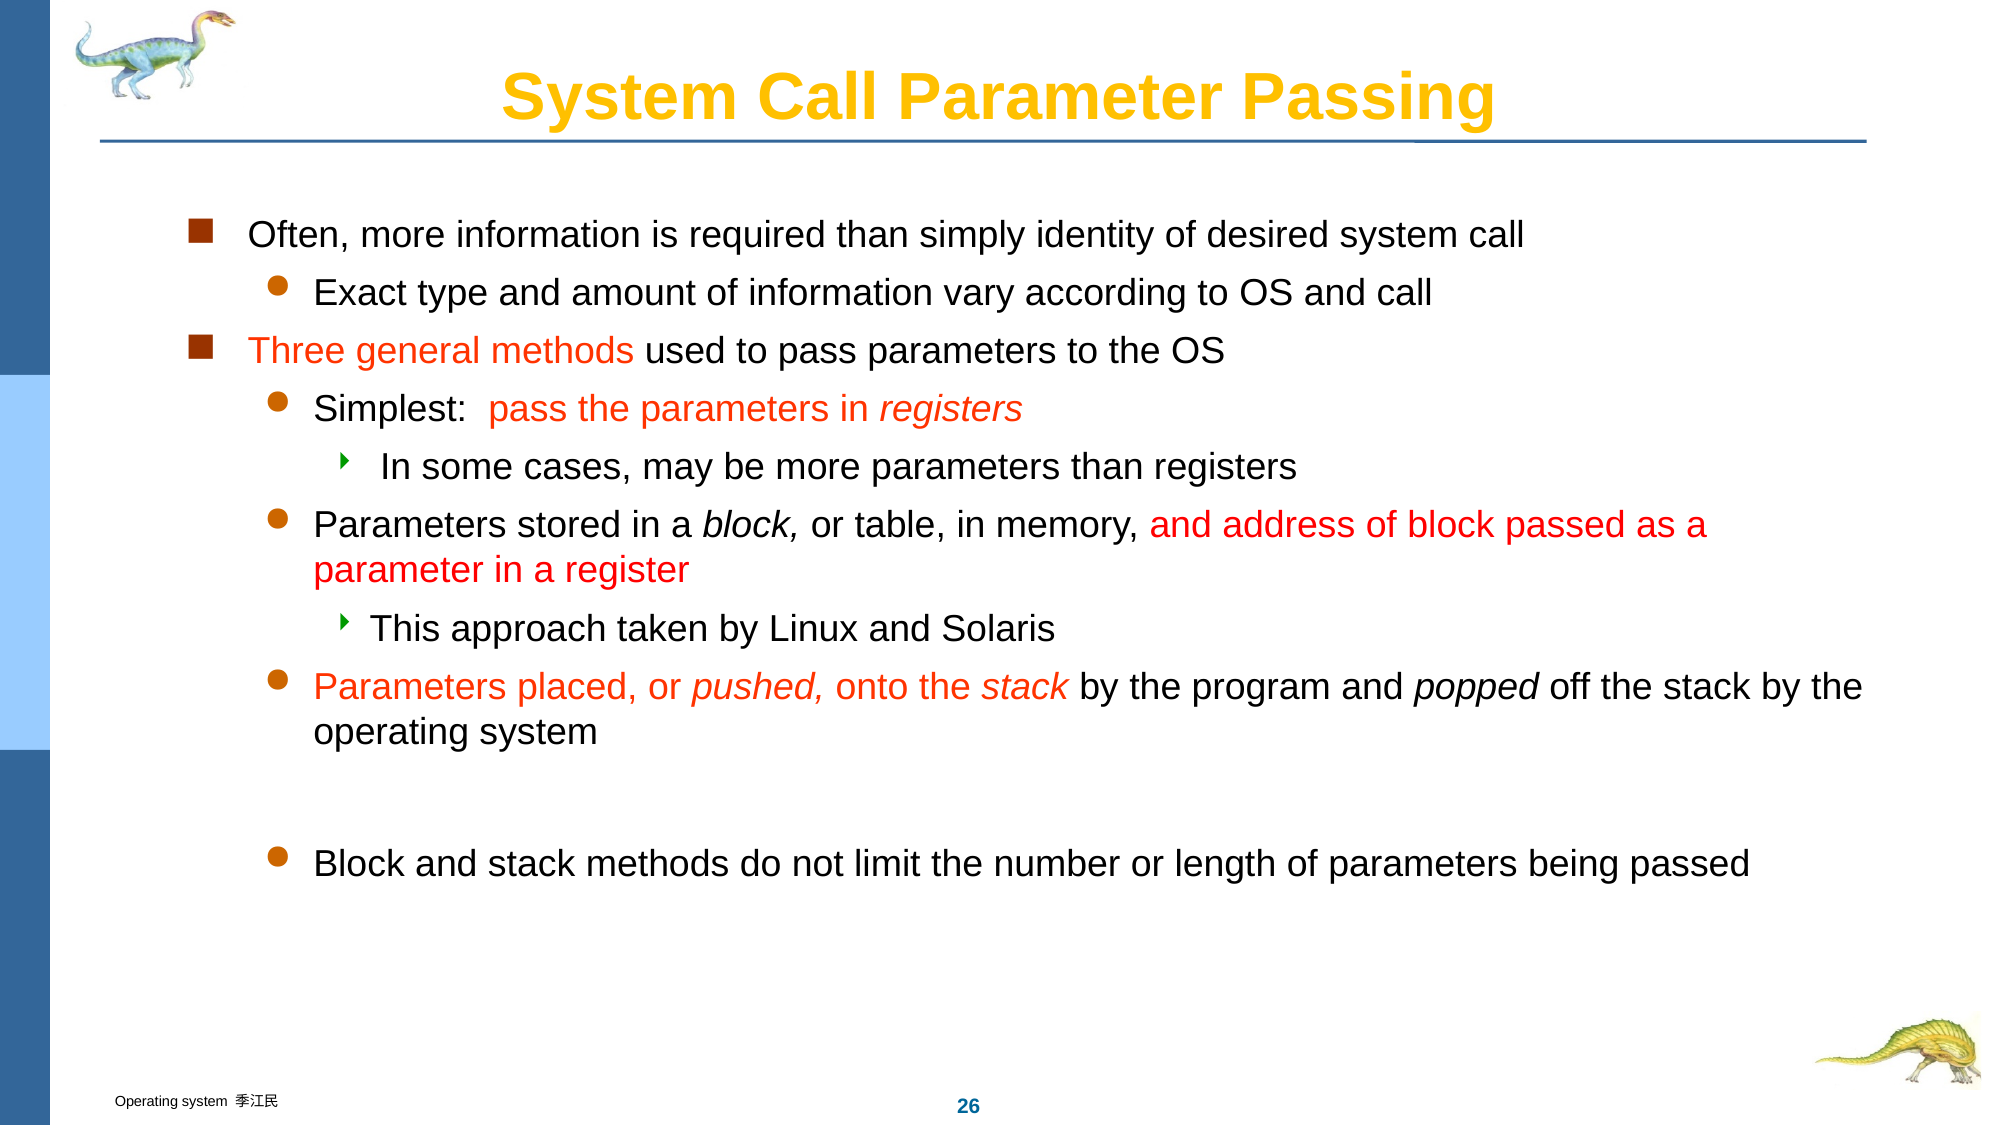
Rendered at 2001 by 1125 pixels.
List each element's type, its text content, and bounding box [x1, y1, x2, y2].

picture [1812, 1011, 1982, 1090]
picture [62, 0, 253, 109]
title System Call Parameter Passing [99, 45, 1900, 141]
list Often, more information is required than simply identity of desired system call Exact type and amount of information vary according to OS and call Three general methods used to pass parameters to the OS Simplest: pass the parameters in registers In some cases, may be more parameters than registers Parameters stored in a block, or table, in memory, and address of block passed as a parameter in a register This approach taken by Linux and Solaris Parameters placed, or pushed, onto the stack by the program and popped off the stack by the operating system Block and stack methods do not limit the number or length of parameters being passed [176, 202, 1900, 946]
